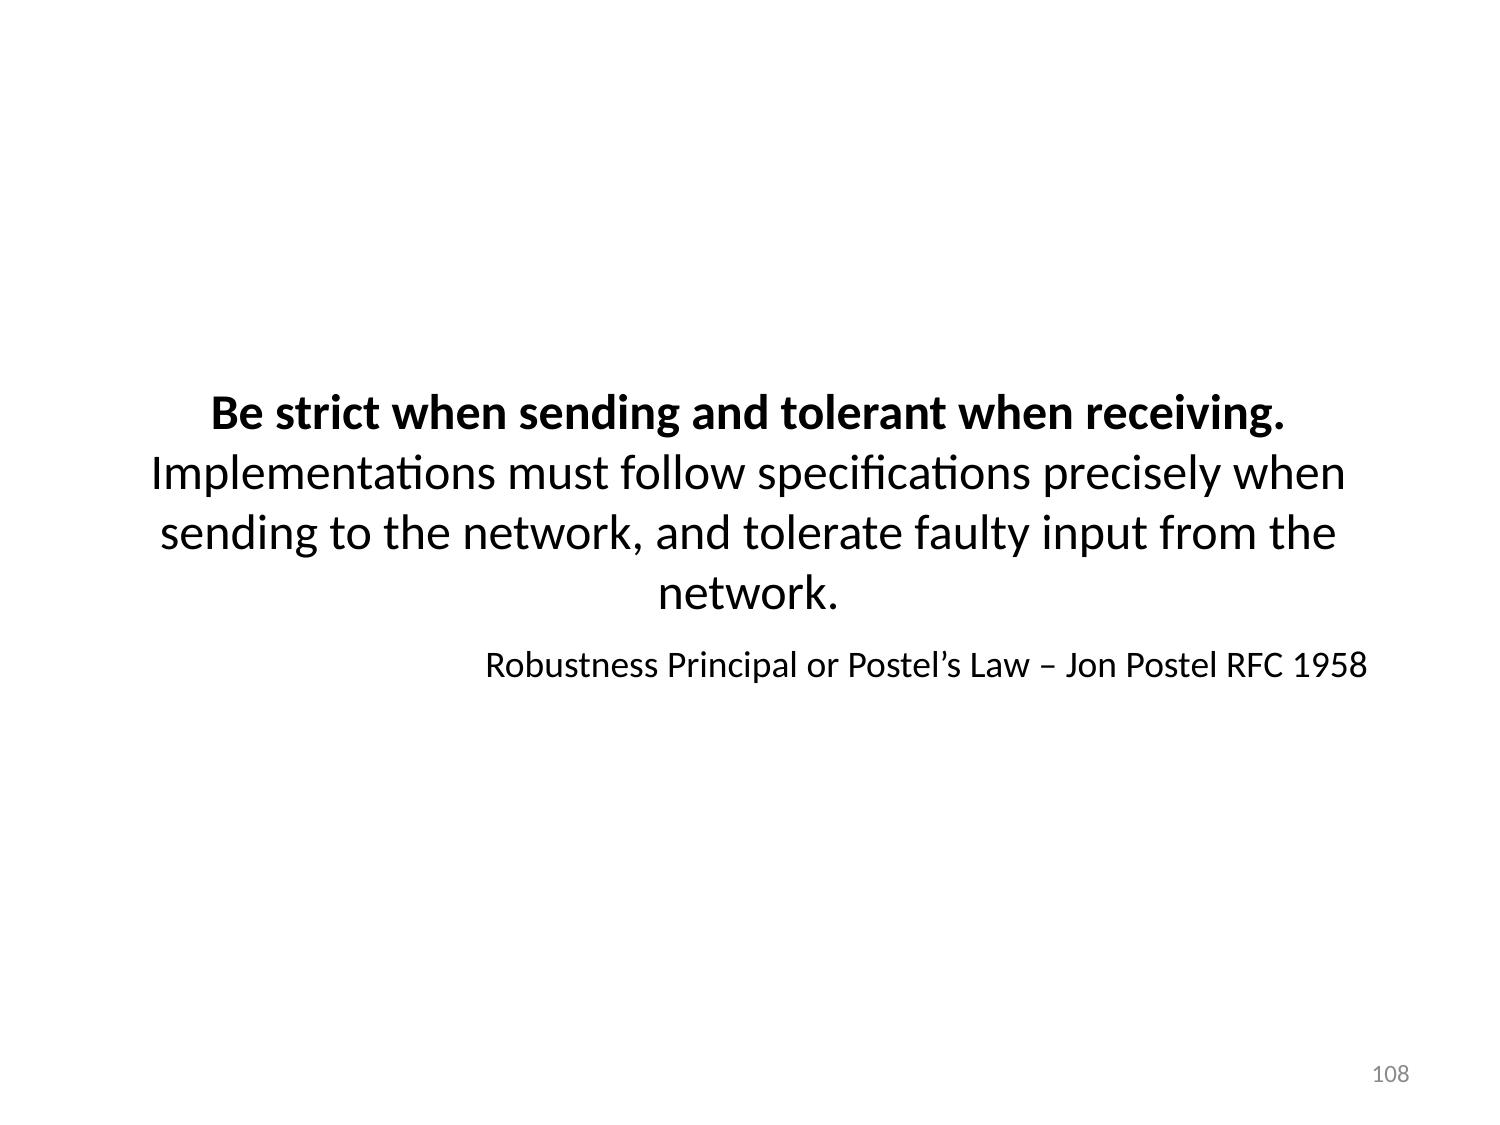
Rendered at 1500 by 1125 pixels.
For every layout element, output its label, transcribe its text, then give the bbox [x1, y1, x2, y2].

slide_number 108 [1074, 1042, 1425, 1103]
text_box Be strict when sending and tolerant when receiving. Implementations must follow specifications precisely when sending to the network, and tolerate faulty input from the network. [72, 372, 1425, 628]
text_box Robustness Principal or Postel’s Law – Jon Postel RFC 1958 [433, 633, 1384, 693]
